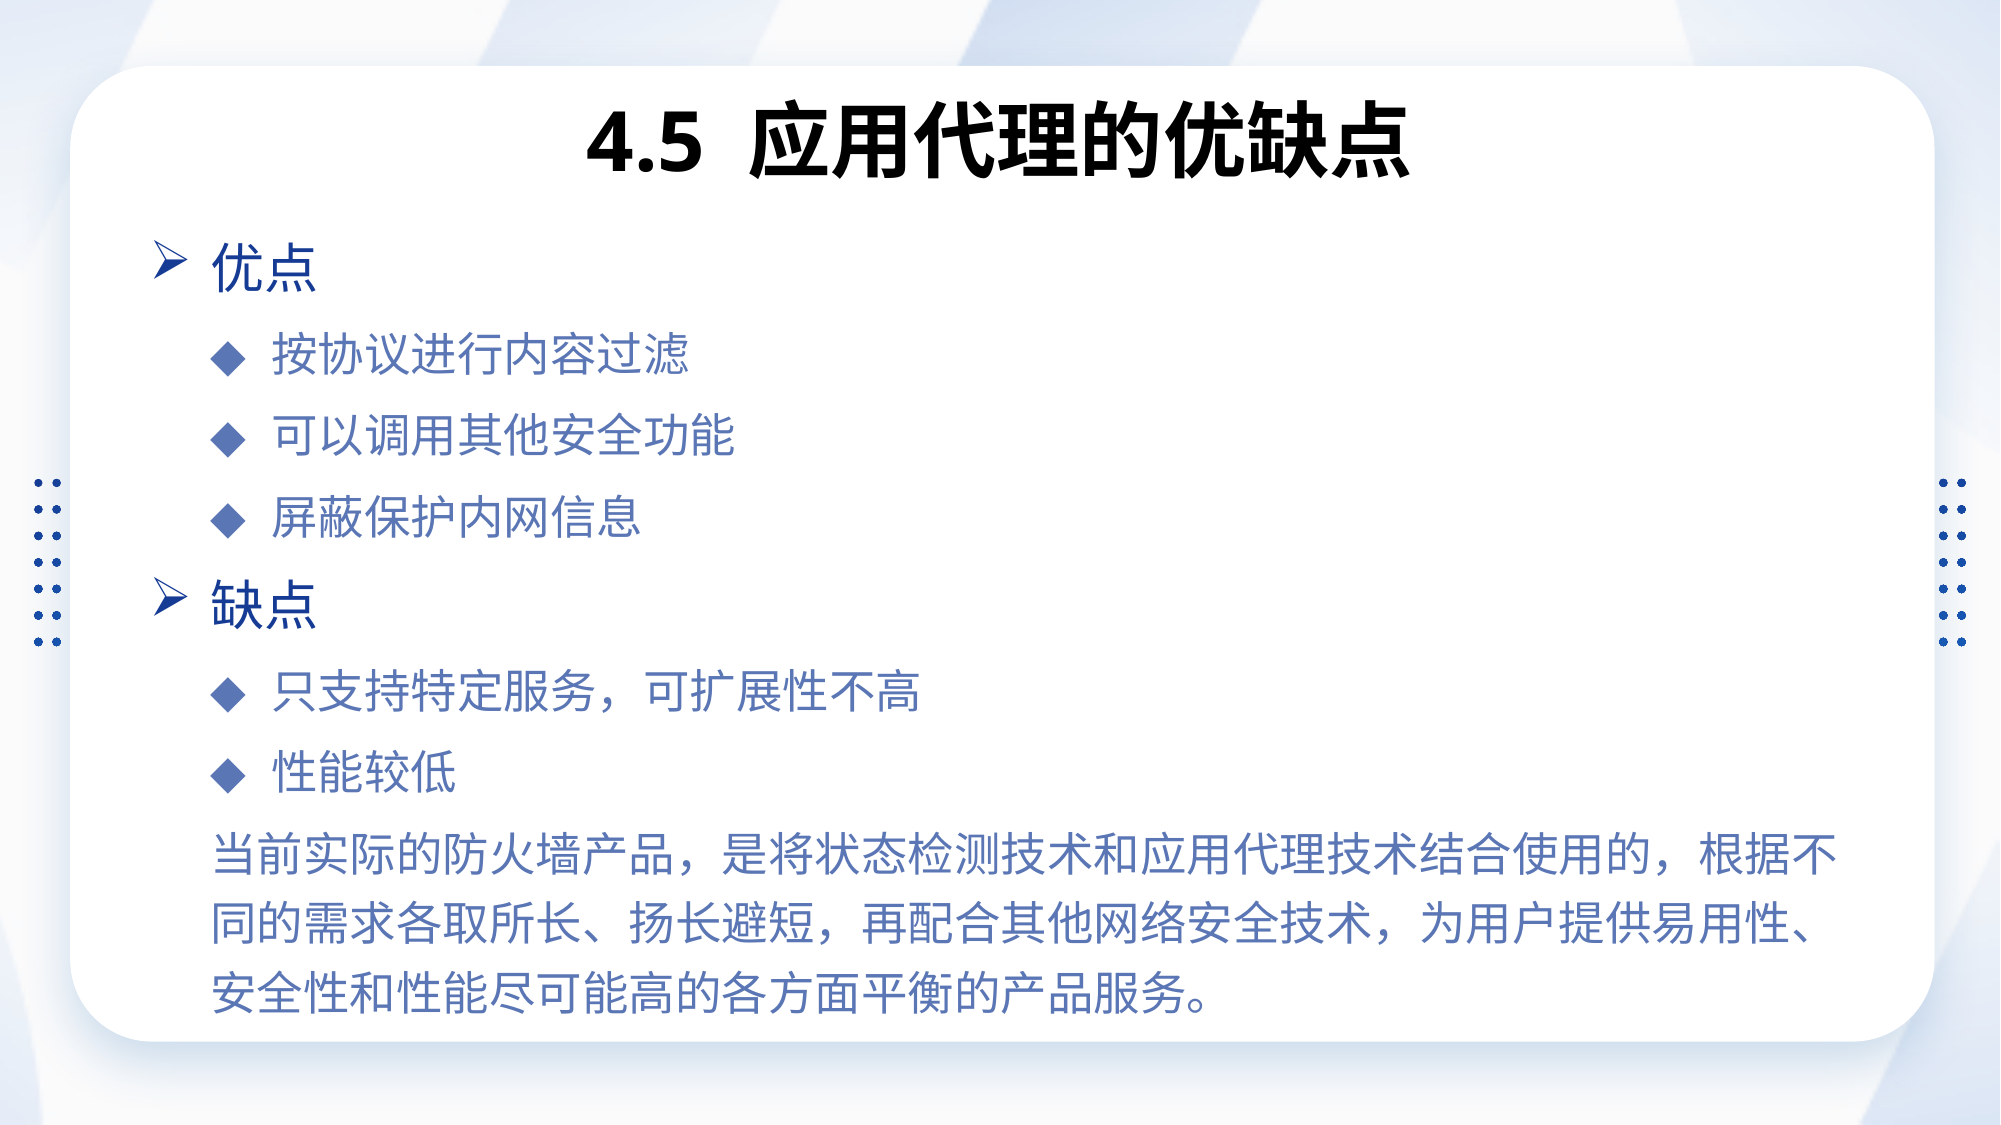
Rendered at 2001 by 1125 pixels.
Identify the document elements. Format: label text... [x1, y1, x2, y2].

list 优点 按协议进行内容过滤 可以调用其他安全功能 屏蔽保护内网信息 缺点 只支持特定服务，可扩展性不高 性能较低 当前实际的防火墙产品，是将状态检测技术和应用代理技术结合使用的，根据不同的需求各取所长、扬长避短，再配合其他网络安全技术，为用户提供易用性、安全性和性能尽可能高的各方面平衡的产品服务。 [137, 206, 1863, 1034]
picture [0, 0, 2000, 1125]
title 4.5 应用代理的优缺点 [137, 88, 1863, 195]
